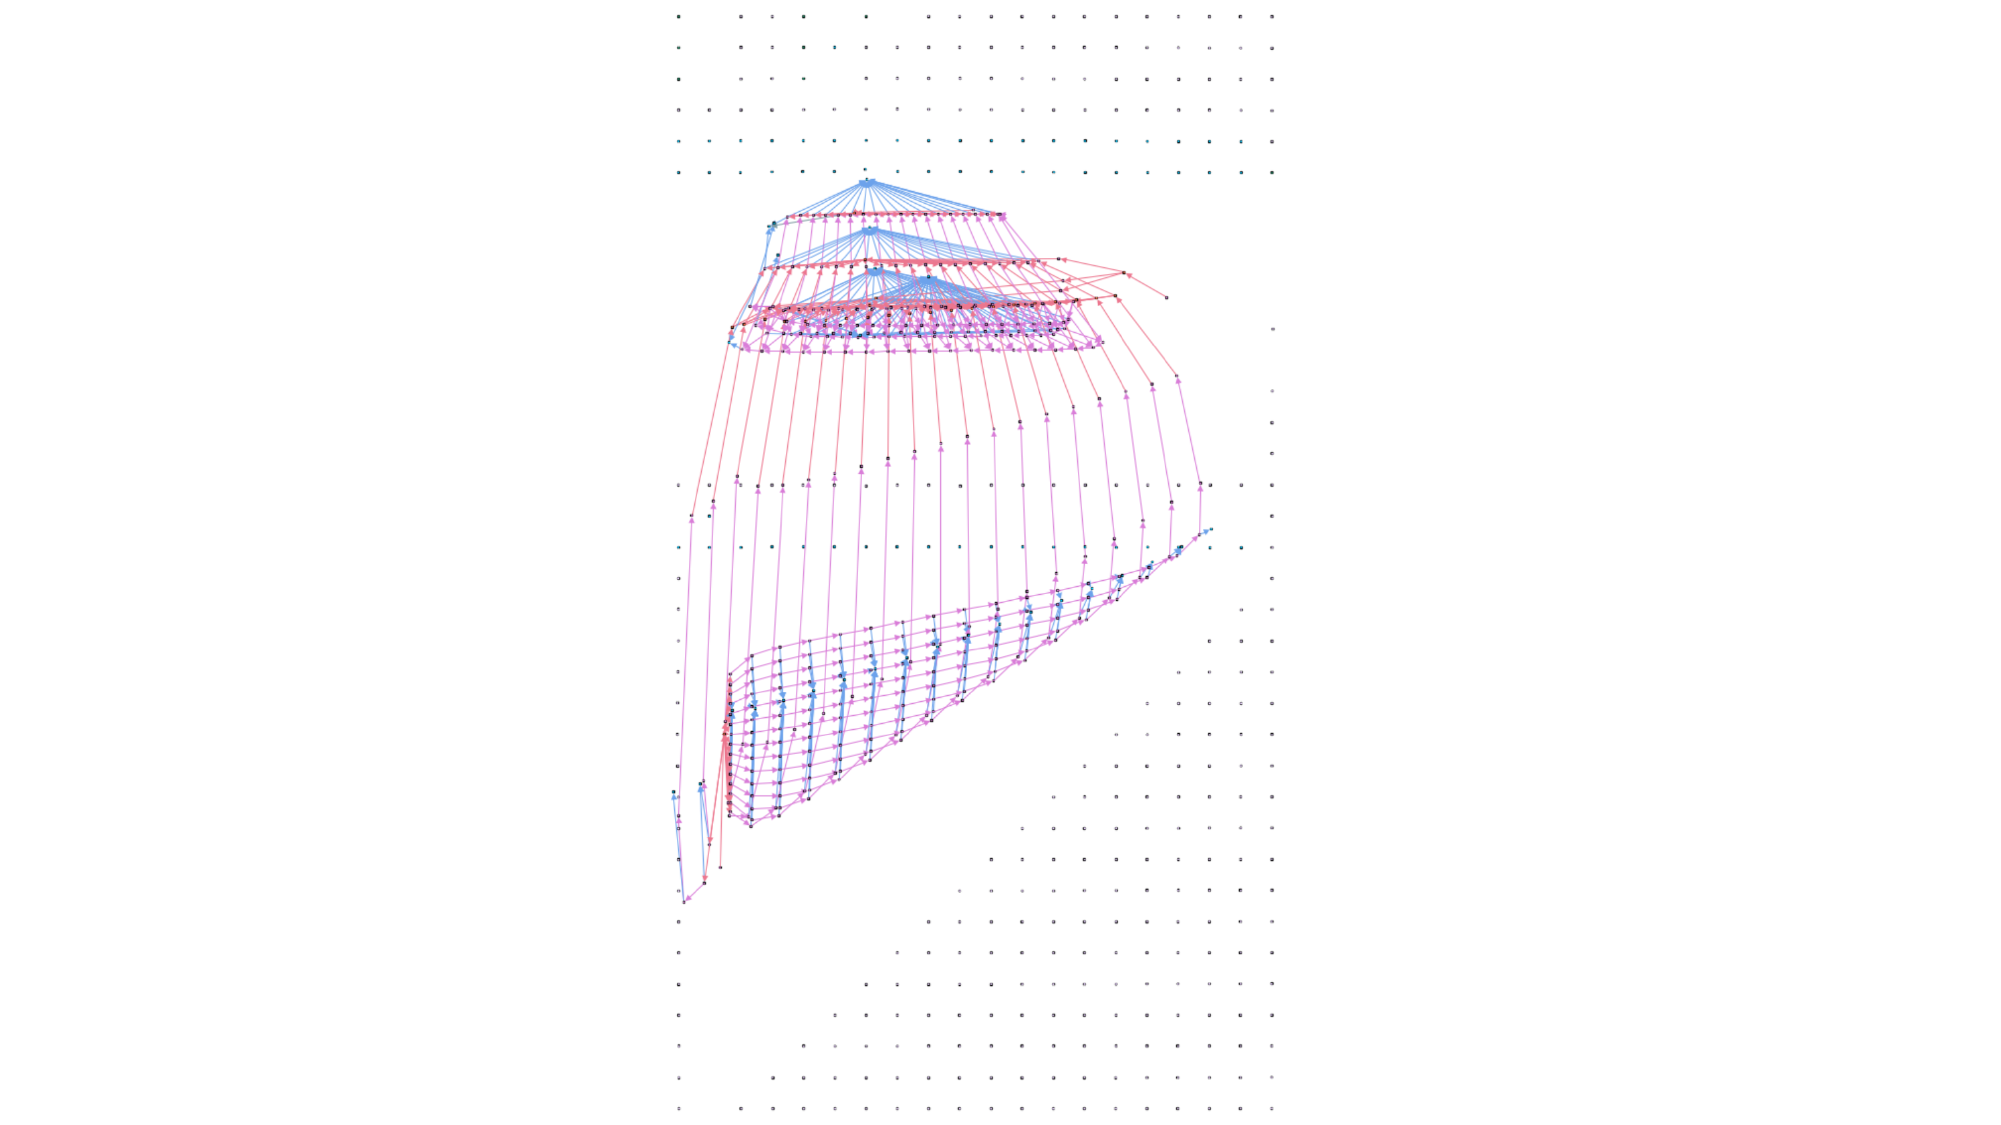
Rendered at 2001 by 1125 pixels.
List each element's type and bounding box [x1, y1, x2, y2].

picture [653, 0, 1293, 1125]
